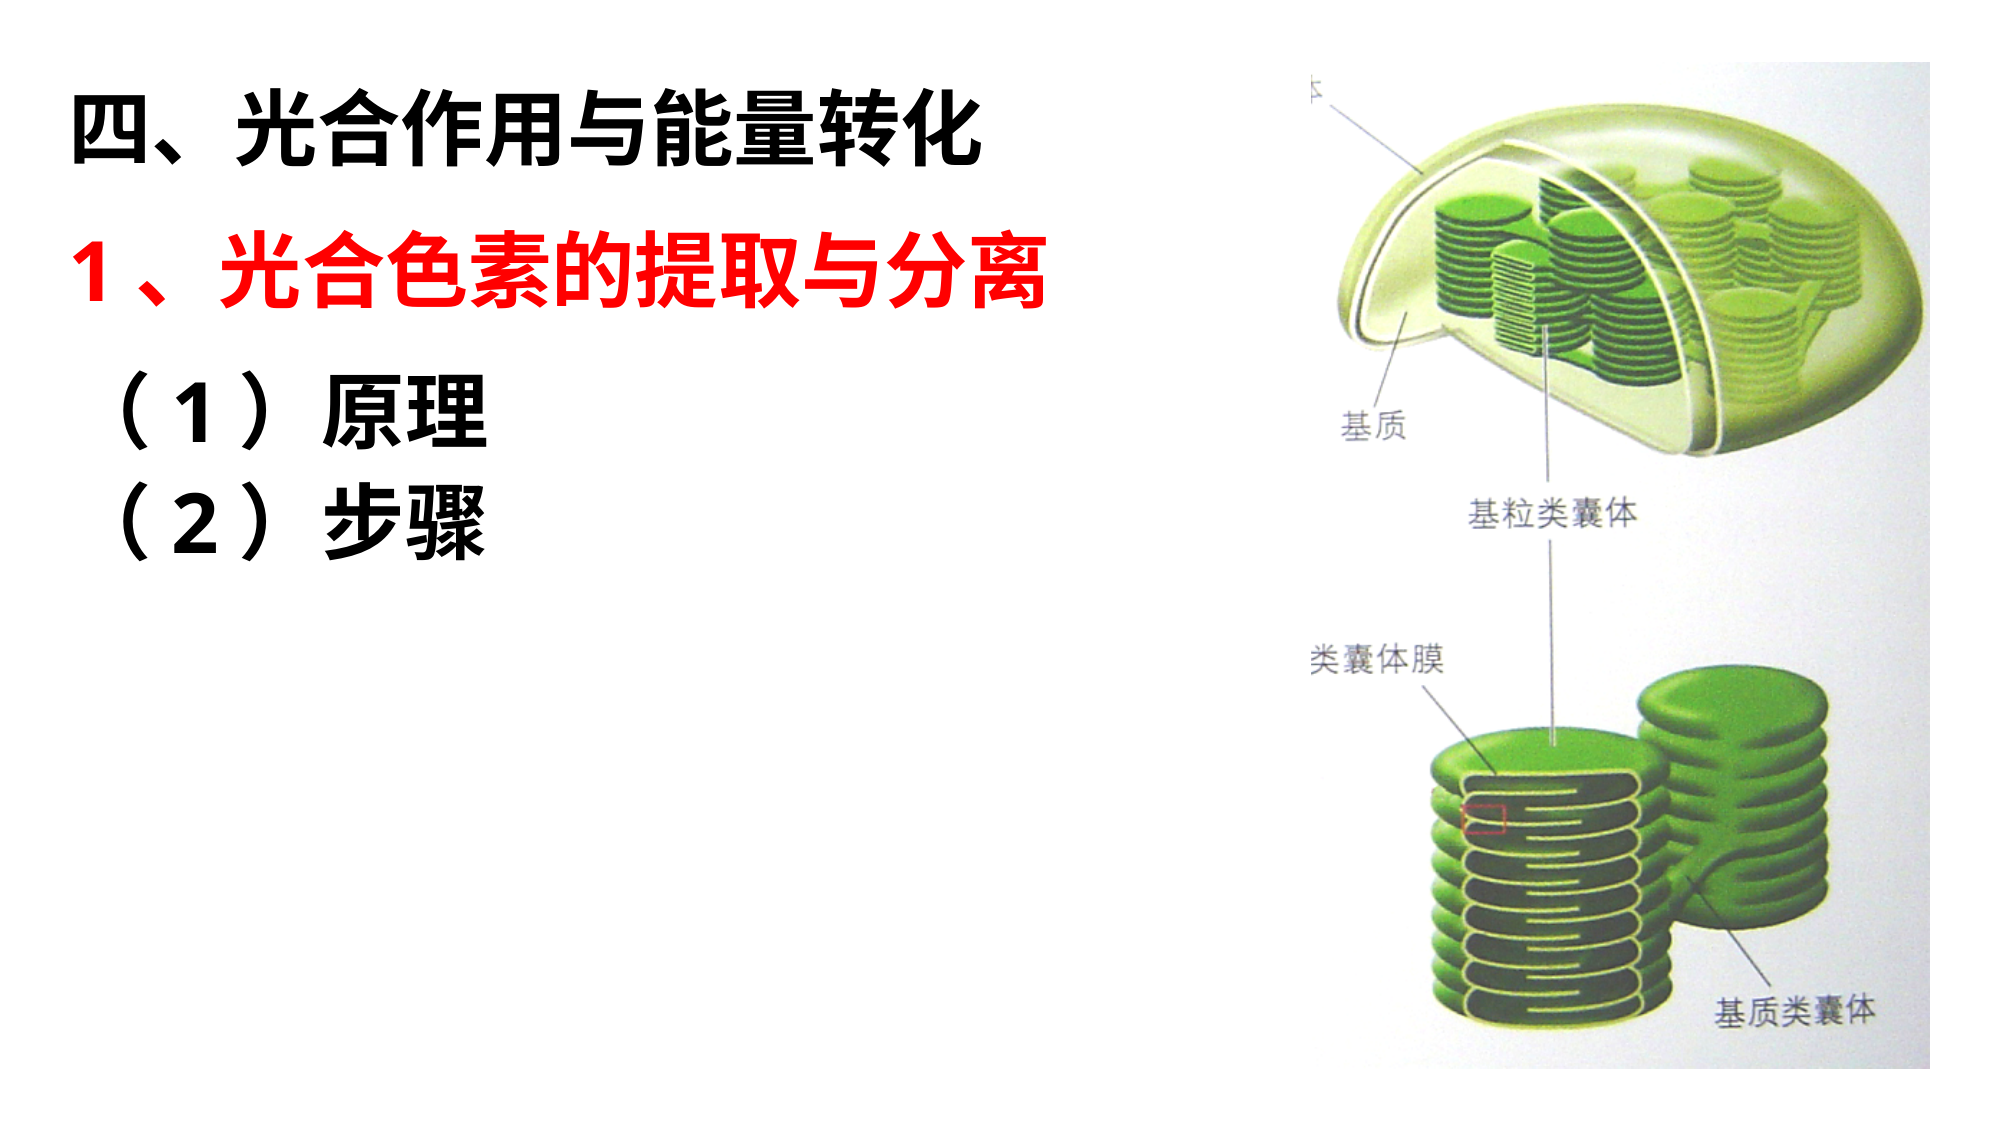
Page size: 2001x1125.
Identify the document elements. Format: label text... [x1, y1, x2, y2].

text_box 1、光合色素的提取与分离 [53, 221, 1171, 347]
picture [1310, 62, 1930, 1069]
text_box （1）原理 （2）步骤 [53, 363, 1171, 489]
text_box 四、光合作用与能量转化 [53, 80, 1171, 205]
